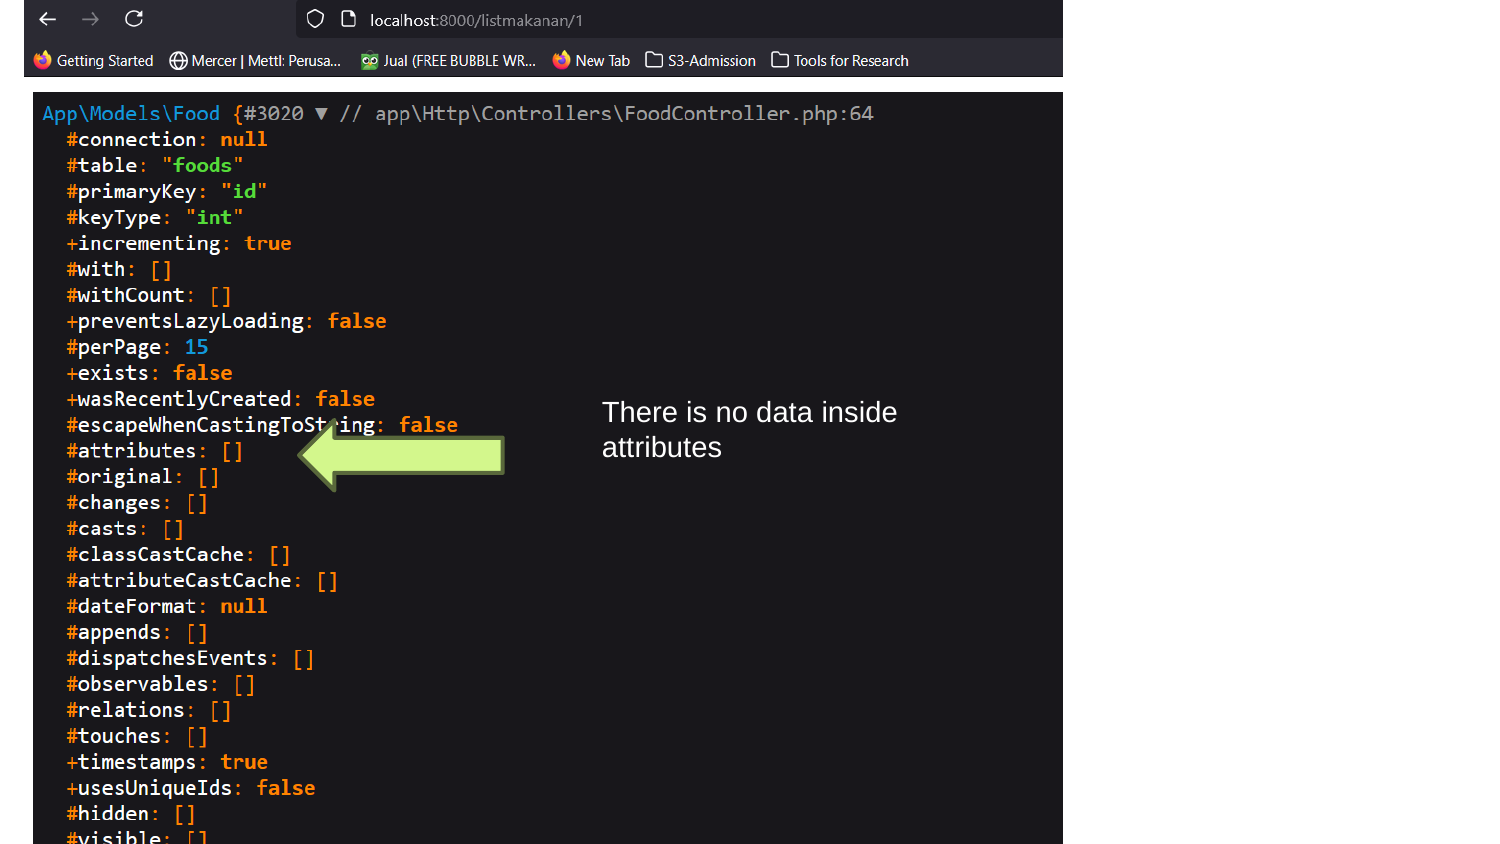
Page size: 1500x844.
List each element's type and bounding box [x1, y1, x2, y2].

picture [23, 0, 1063, 844]
